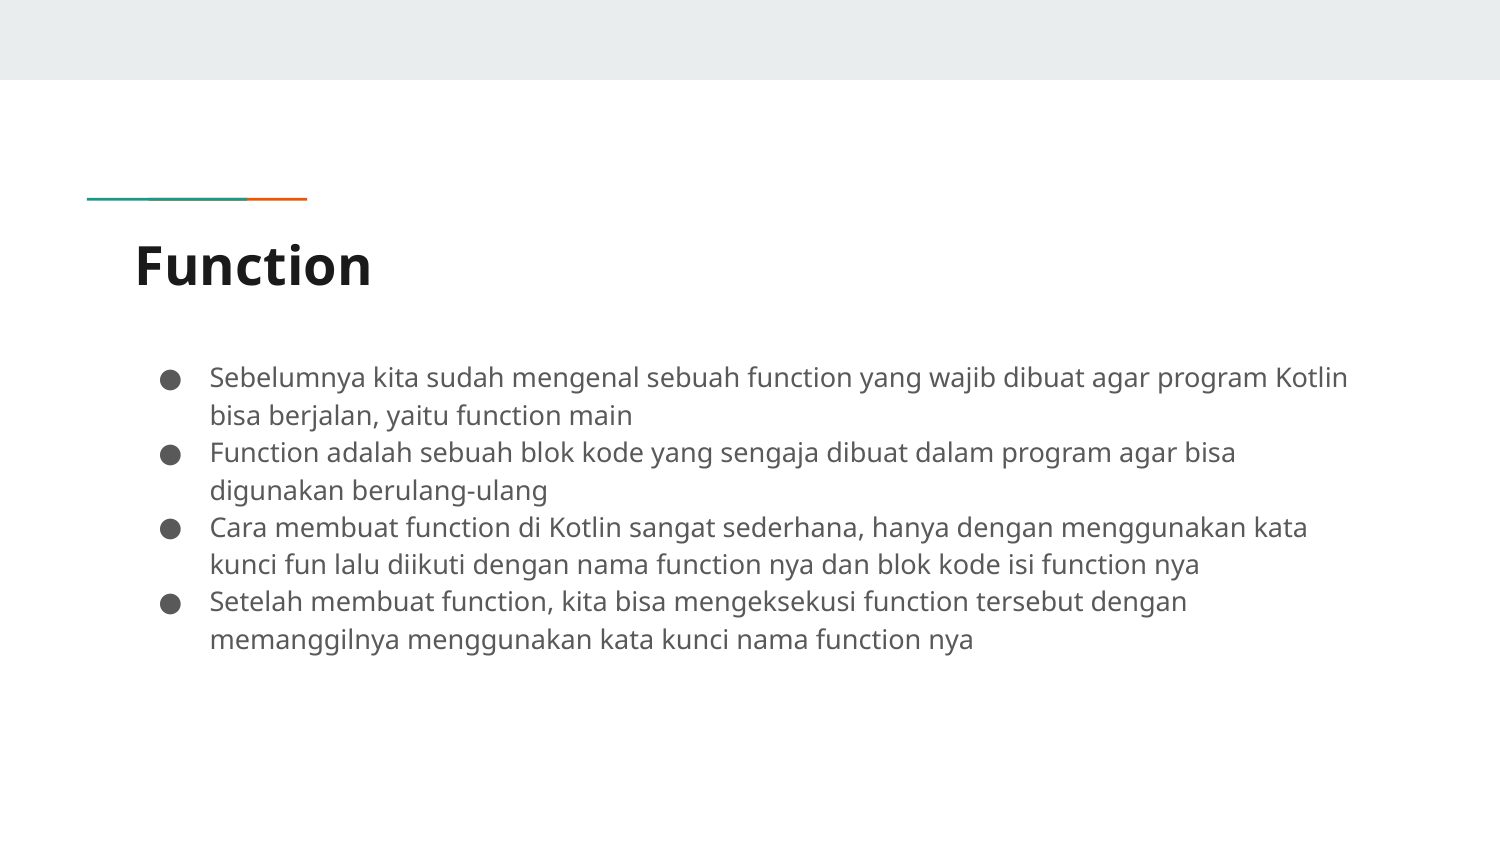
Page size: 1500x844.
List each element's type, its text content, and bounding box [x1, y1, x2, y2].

list Sebelumnya kita sudah mengenal sebuah function yang wajib dibuat agar program Kotlin bisa berjalan, yaitu function main Function adalah sebuah blok kode yang sengaja dibuat dalam program agar bisa digunakan berulang-ulang Cara membuat function di Kotlin sangat sederhana, hanya dengan menggunakan kata kunci fun lalu diikuti dengan nama function nya dan blok kode isi function nya Setelah membuat function, kita bisa mengeksekusi function tersebut dengan memanggilnya menggunakan kata kunci nama function nya [119, 341, 1381, 712]
title Function [119, 216, 1381, 305]
